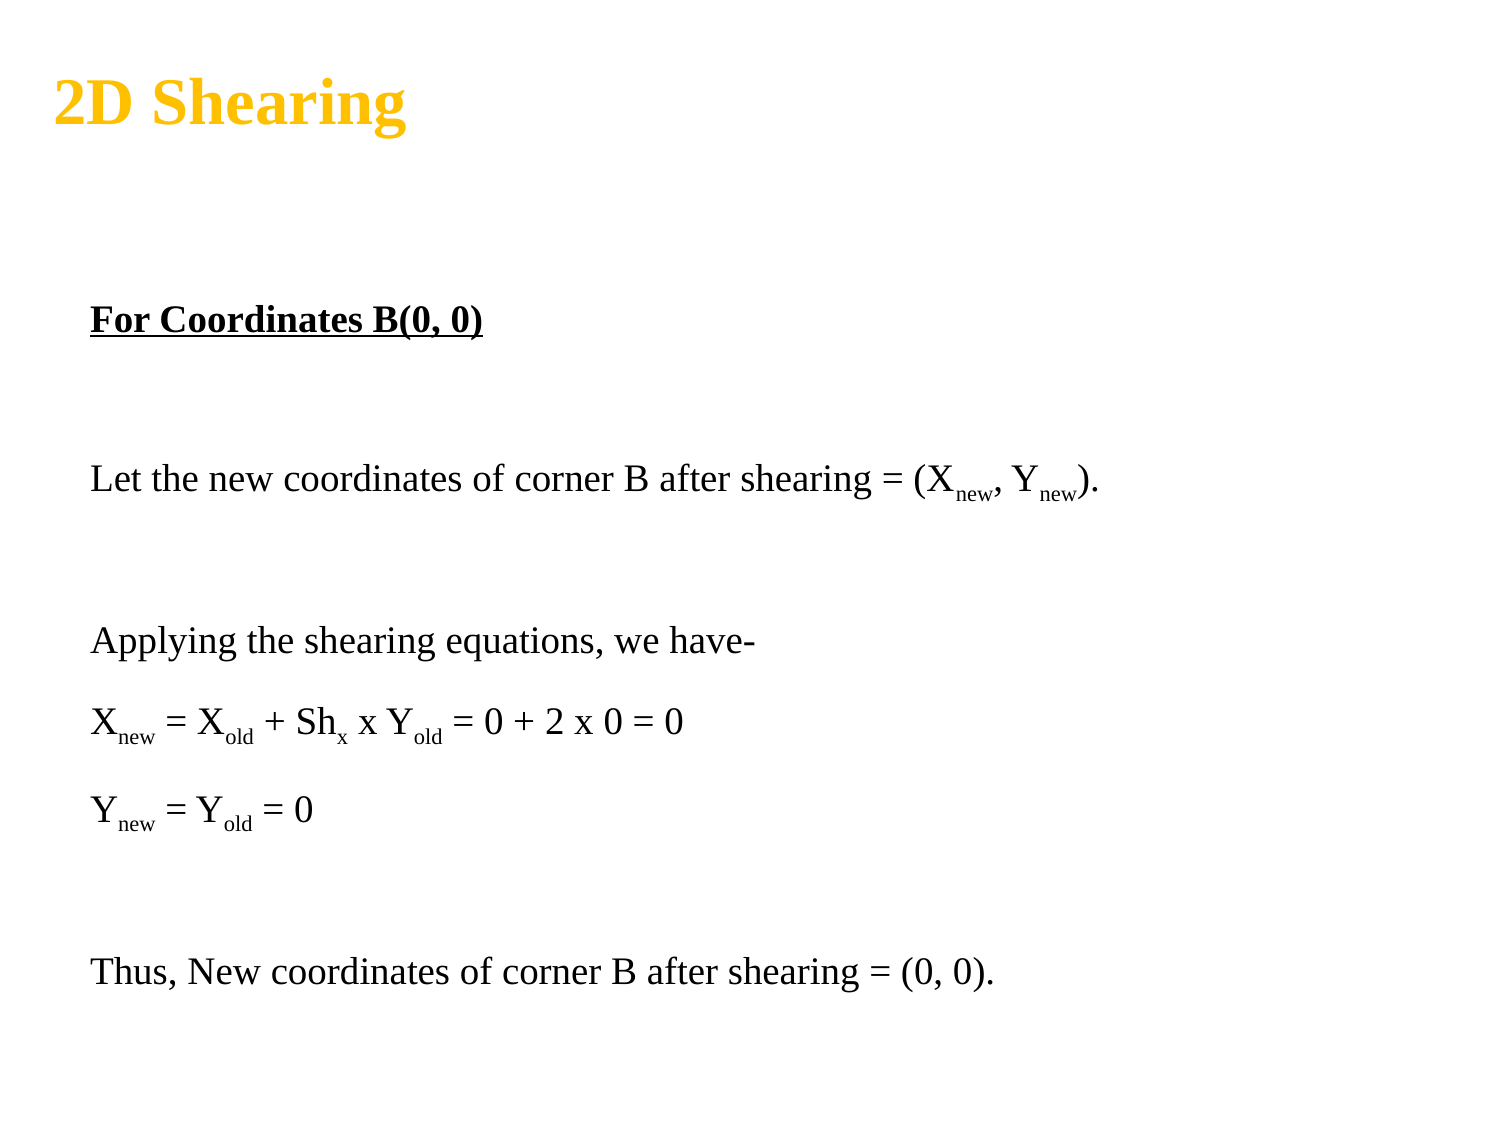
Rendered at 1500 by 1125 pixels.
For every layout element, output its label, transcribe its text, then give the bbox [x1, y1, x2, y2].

list For Coordinates B(0, 0) Let the new coordinates of corner B after shearing = (Xnew, Ynew). Applying the shearing equations, we have- Xnew = Xold + Shx x Yold = 0 + 2 x 0 = 0 Ynew = Yold = 0 Thus, New coordinates of corner B after shearing = (0, 0). [75, 262, 1425, 1005]
text_box 2D Shearing [38, 50, 479, 239]
